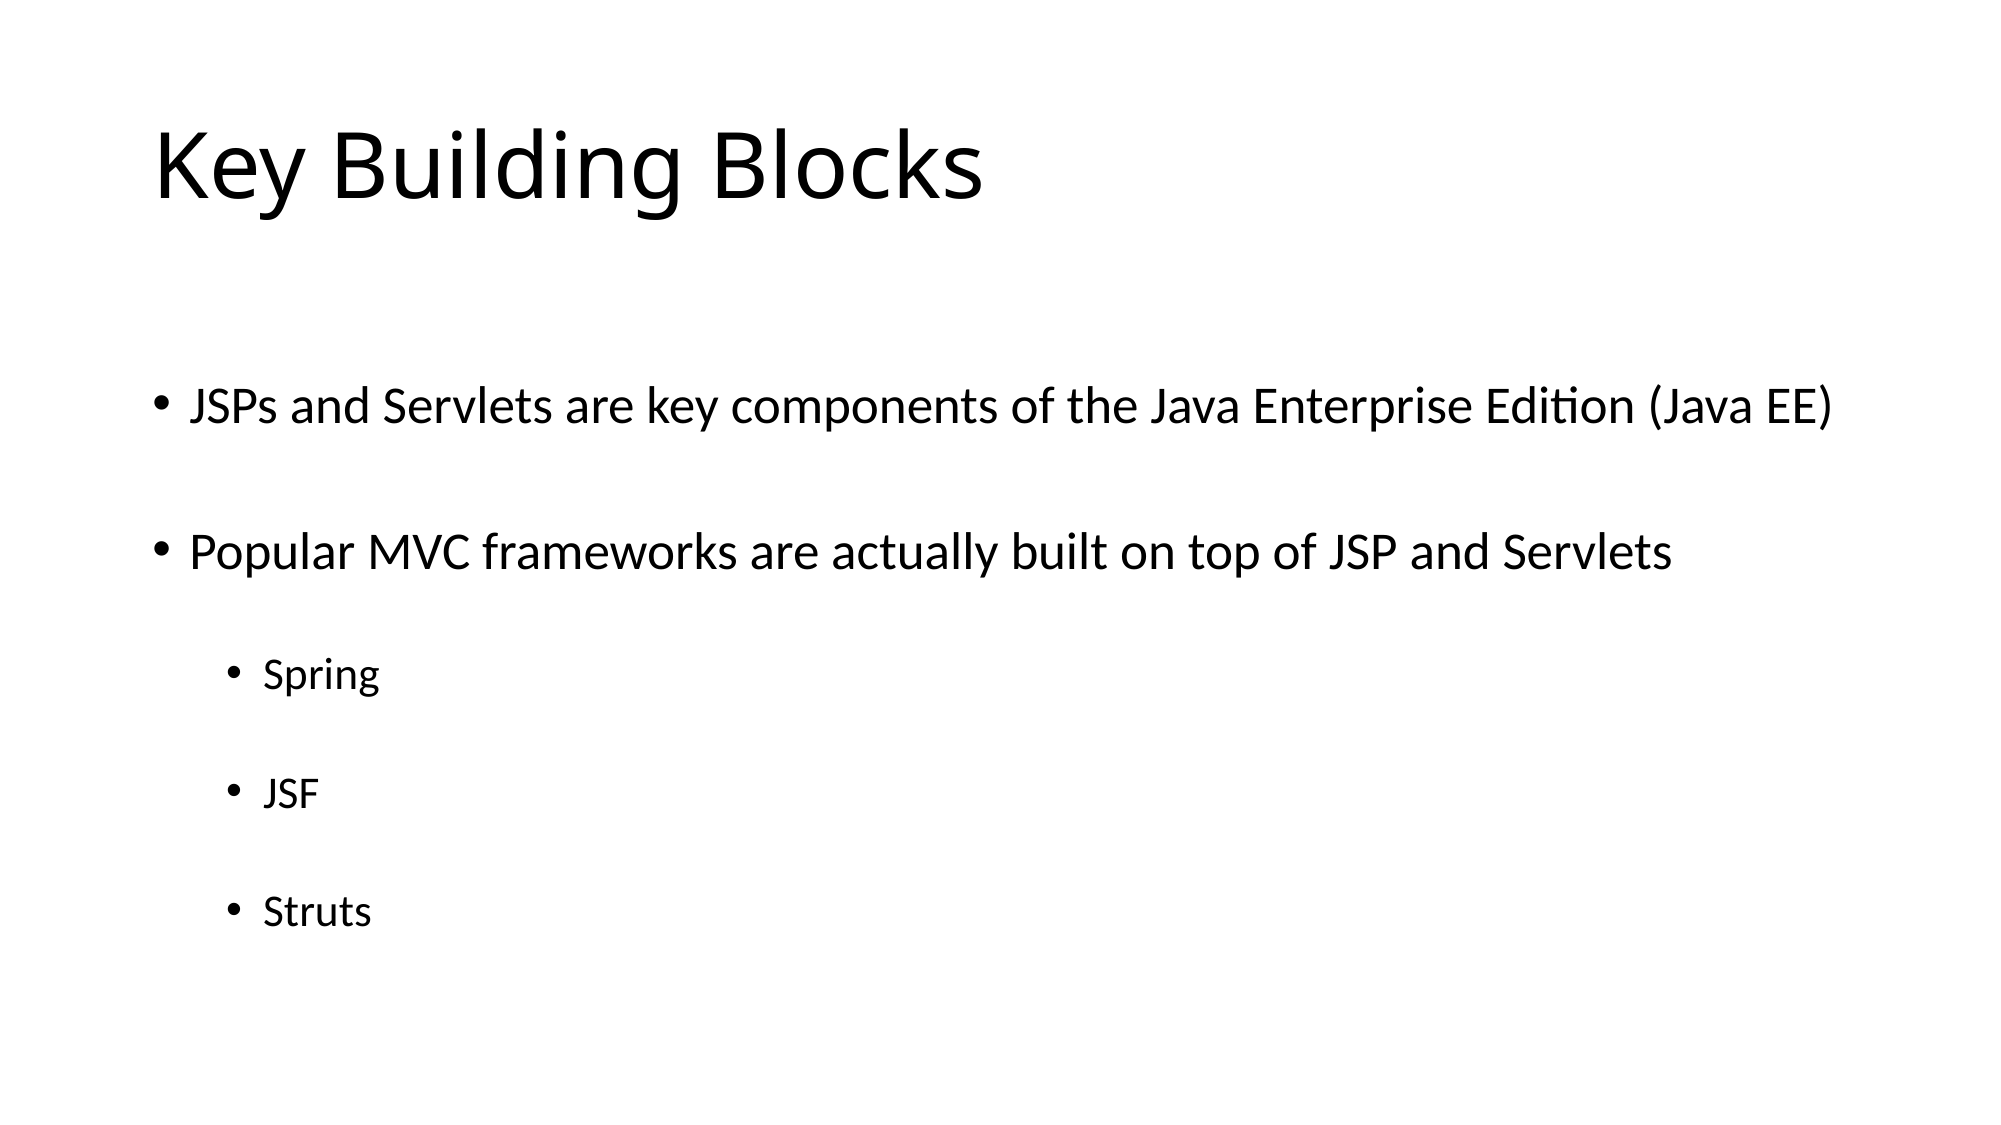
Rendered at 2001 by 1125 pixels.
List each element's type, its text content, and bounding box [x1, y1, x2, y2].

list JSPs and Servlets are key components of the Java Enterprise Edition (Java EE) Popular MVC frameworks are actually built on top of JSP and Servlets Spring JSF Struts [137, 299, 1863, 1014]
title Key Building Blocks [137, 59, 1863, 278]
